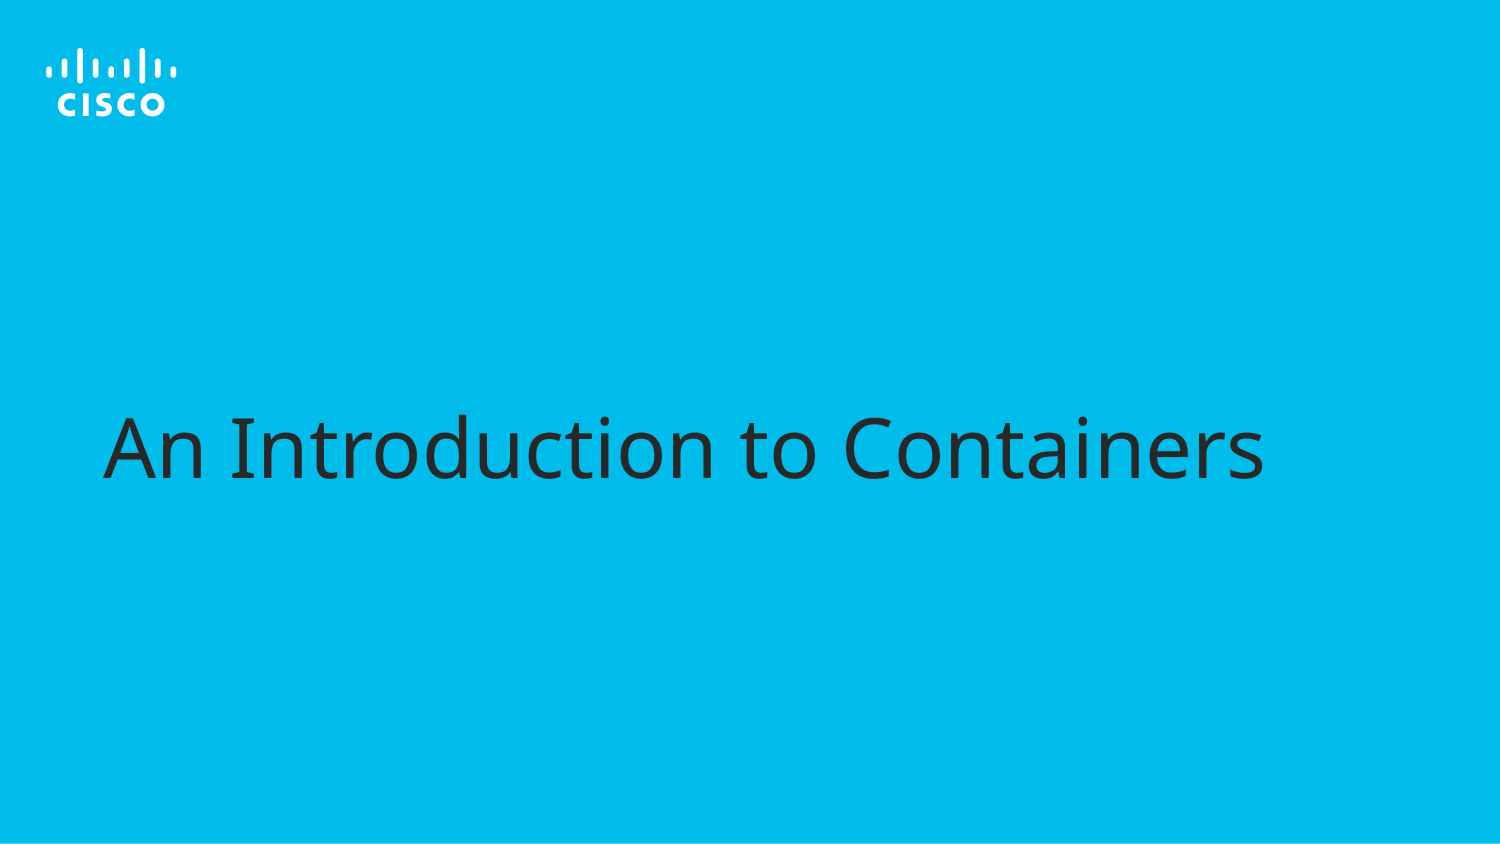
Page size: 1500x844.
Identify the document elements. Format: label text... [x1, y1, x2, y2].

picture [47, 67, 51, 77]
picture [118, 94, 134, 116]
picture [141, 94, 164, 116]
title An Introduction to Containers [62, 221, 1309, 505]
picture [78, 49, 82, 83]
picture [97, 94, 111, 116]
picture [93, 59, 98, 77]
picture [83, 94, 88, 115]
picture [140, 49, 145, 83]
picture [109, 67, 113, 77]
picture [124, 59, 129, 77]
picture [171, 67, 176, 77]
picture [62, 59, 67, 77]
picture [156, 59, 160, 77]
picture [58, 94, 75, 116]
